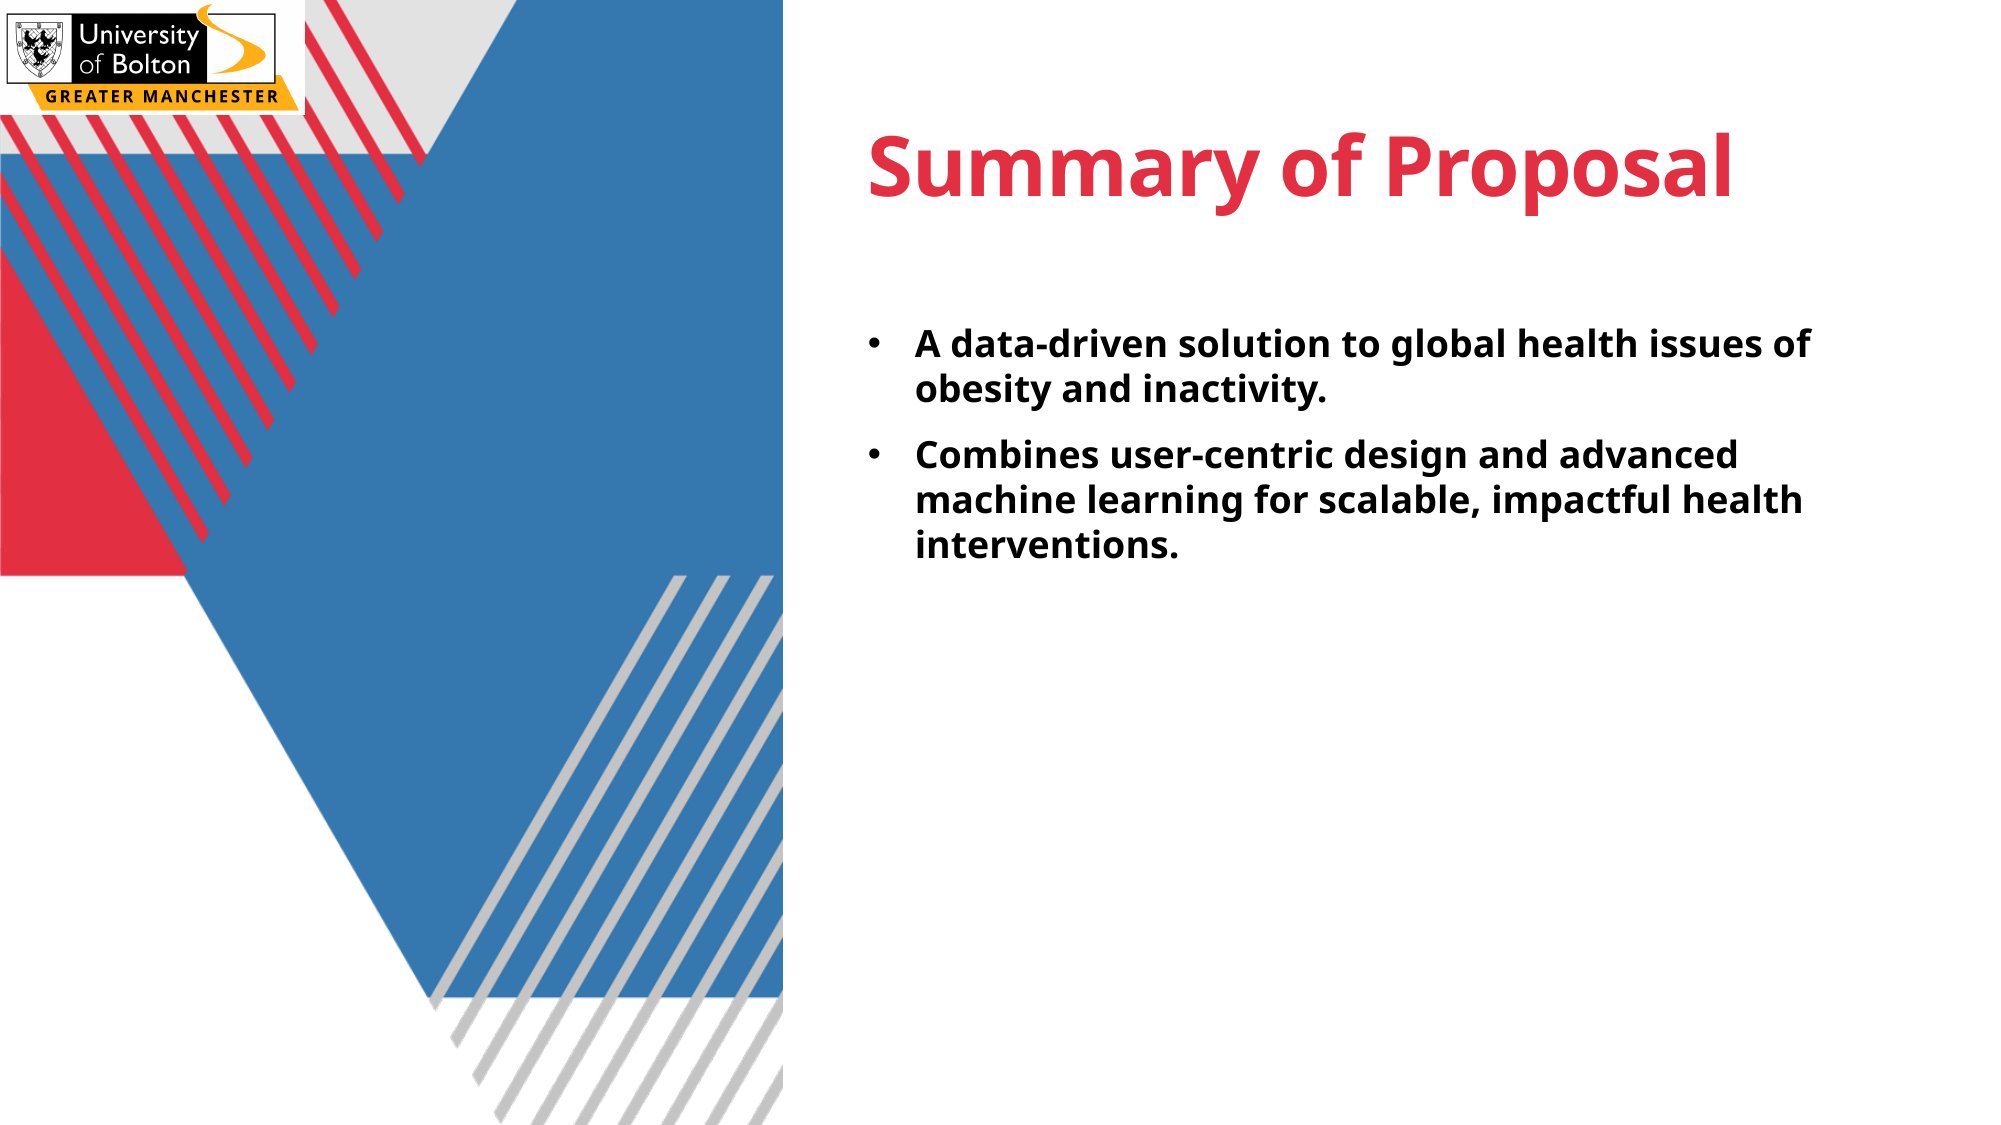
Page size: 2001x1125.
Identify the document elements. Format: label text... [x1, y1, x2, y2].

picture [0, 0, 783, 1125]
title Summary of Proposal [852, 117, 1916, 312]
list A data-driven solution to global health issues of obesity and inactivity. Combines user-centric design and advanced machine learning for scalable, impactful health interventions. [852, 312, 1916, 850]
